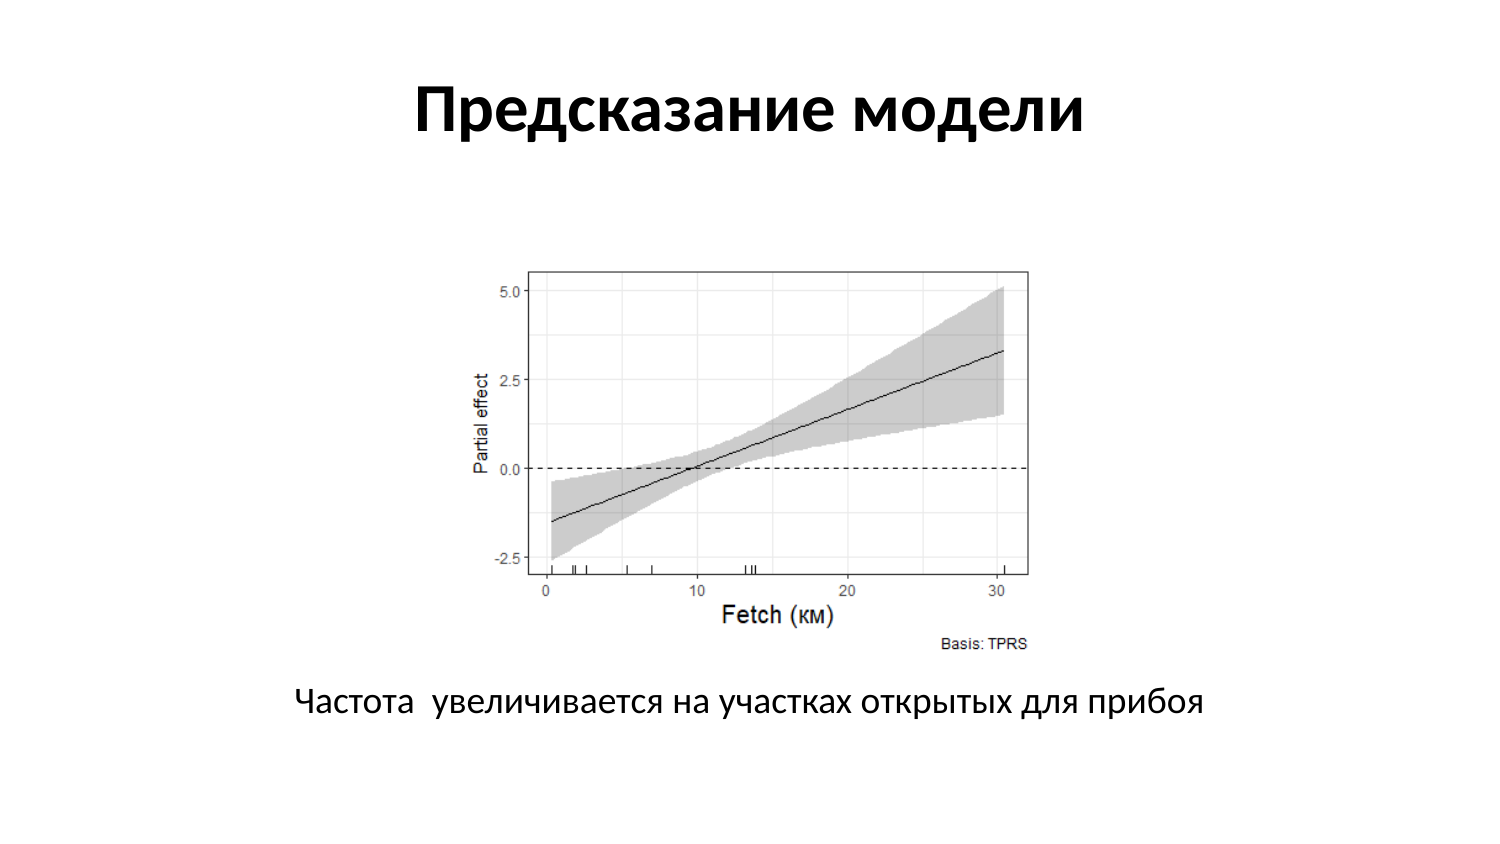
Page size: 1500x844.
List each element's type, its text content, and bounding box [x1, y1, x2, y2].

title Предсказание модели [75, 33, 1425, 175]
picture [453, 195, 1047, 669]
